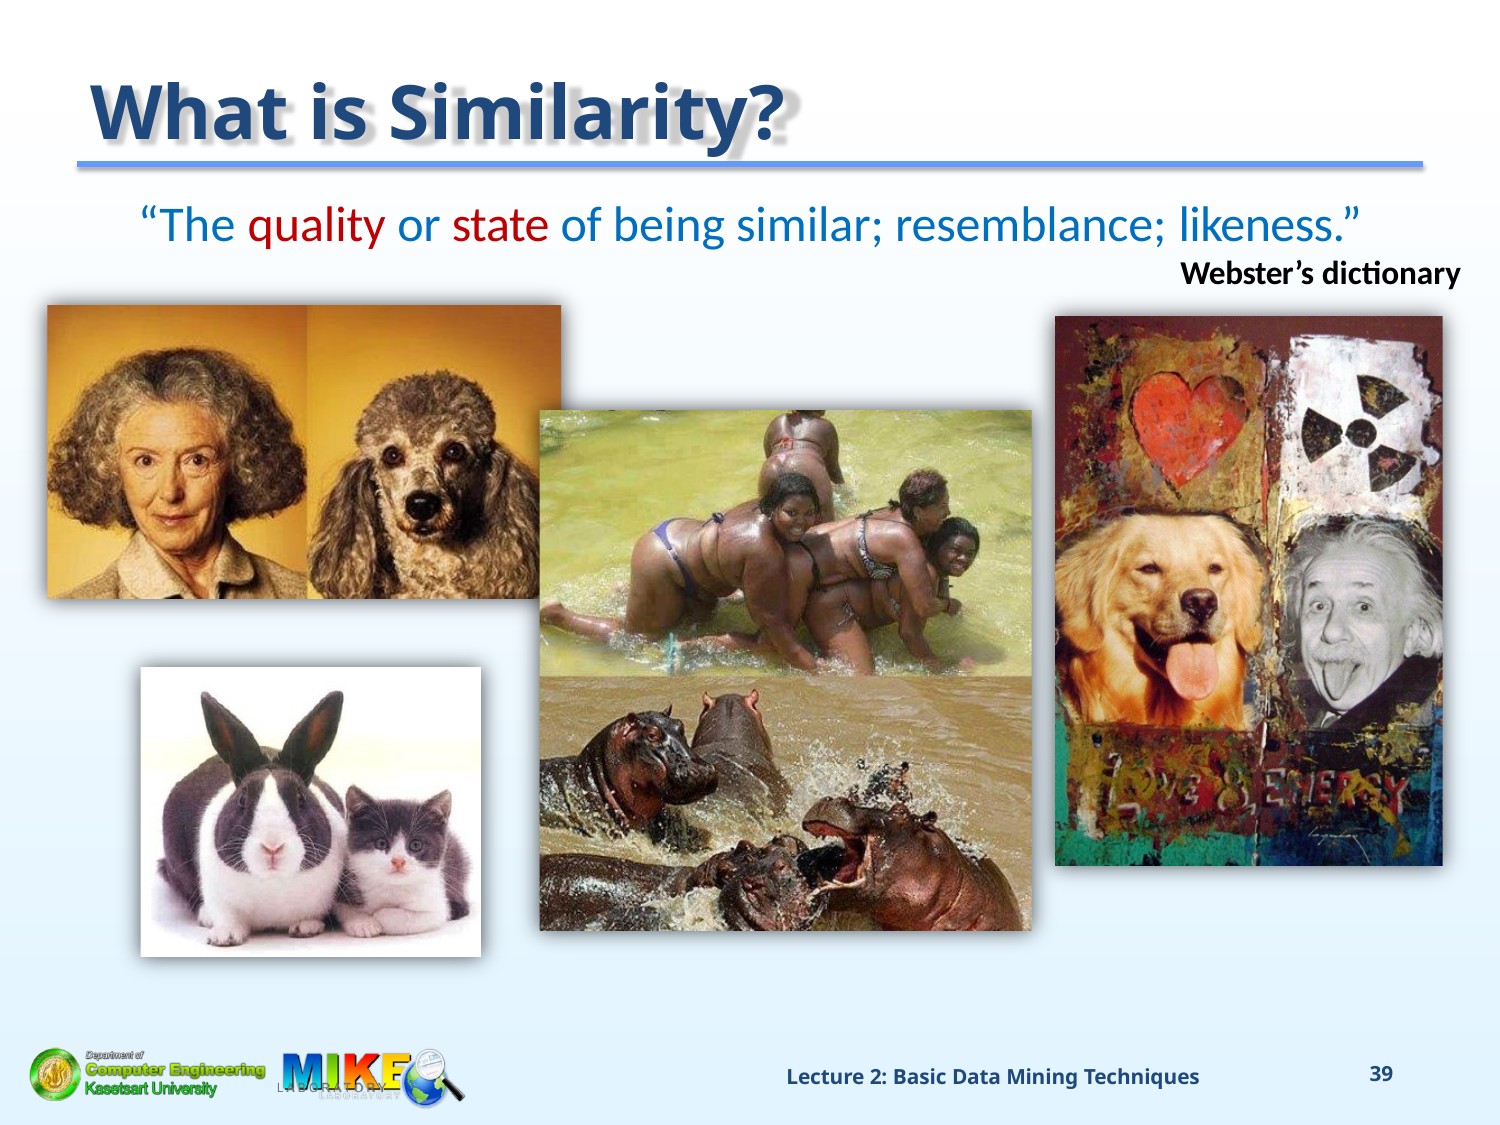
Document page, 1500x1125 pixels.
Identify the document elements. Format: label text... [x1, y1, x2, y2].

text_box [109, 636, 513, 988]
text_box [507, 378, 1063, 962]
text_box [15, 273, 593, 630]
picture [0, 0, 1500, 1125]
text_box [47, 305, 562, 599]
slide_number 36 [1365, 1065, 1401, 1125]
text_box [539, 410, 1032, 931]
text_box [42, 41, 854, 166]
text_box [140, 667, 481, 957]
footer Lecture 2: Basic Data Mining Techniques [784, 1065, 1212, 1125]
text_box [1055, 316, 1443, 866]
title What is Similarity? [87, 64, 1413, 253]
text_box [1023, 285, 1474, 897]
text_box “The quality or state of being similar; resemblance; likeness.” Webster’s dictionary [135, 191, 1463, 292]
